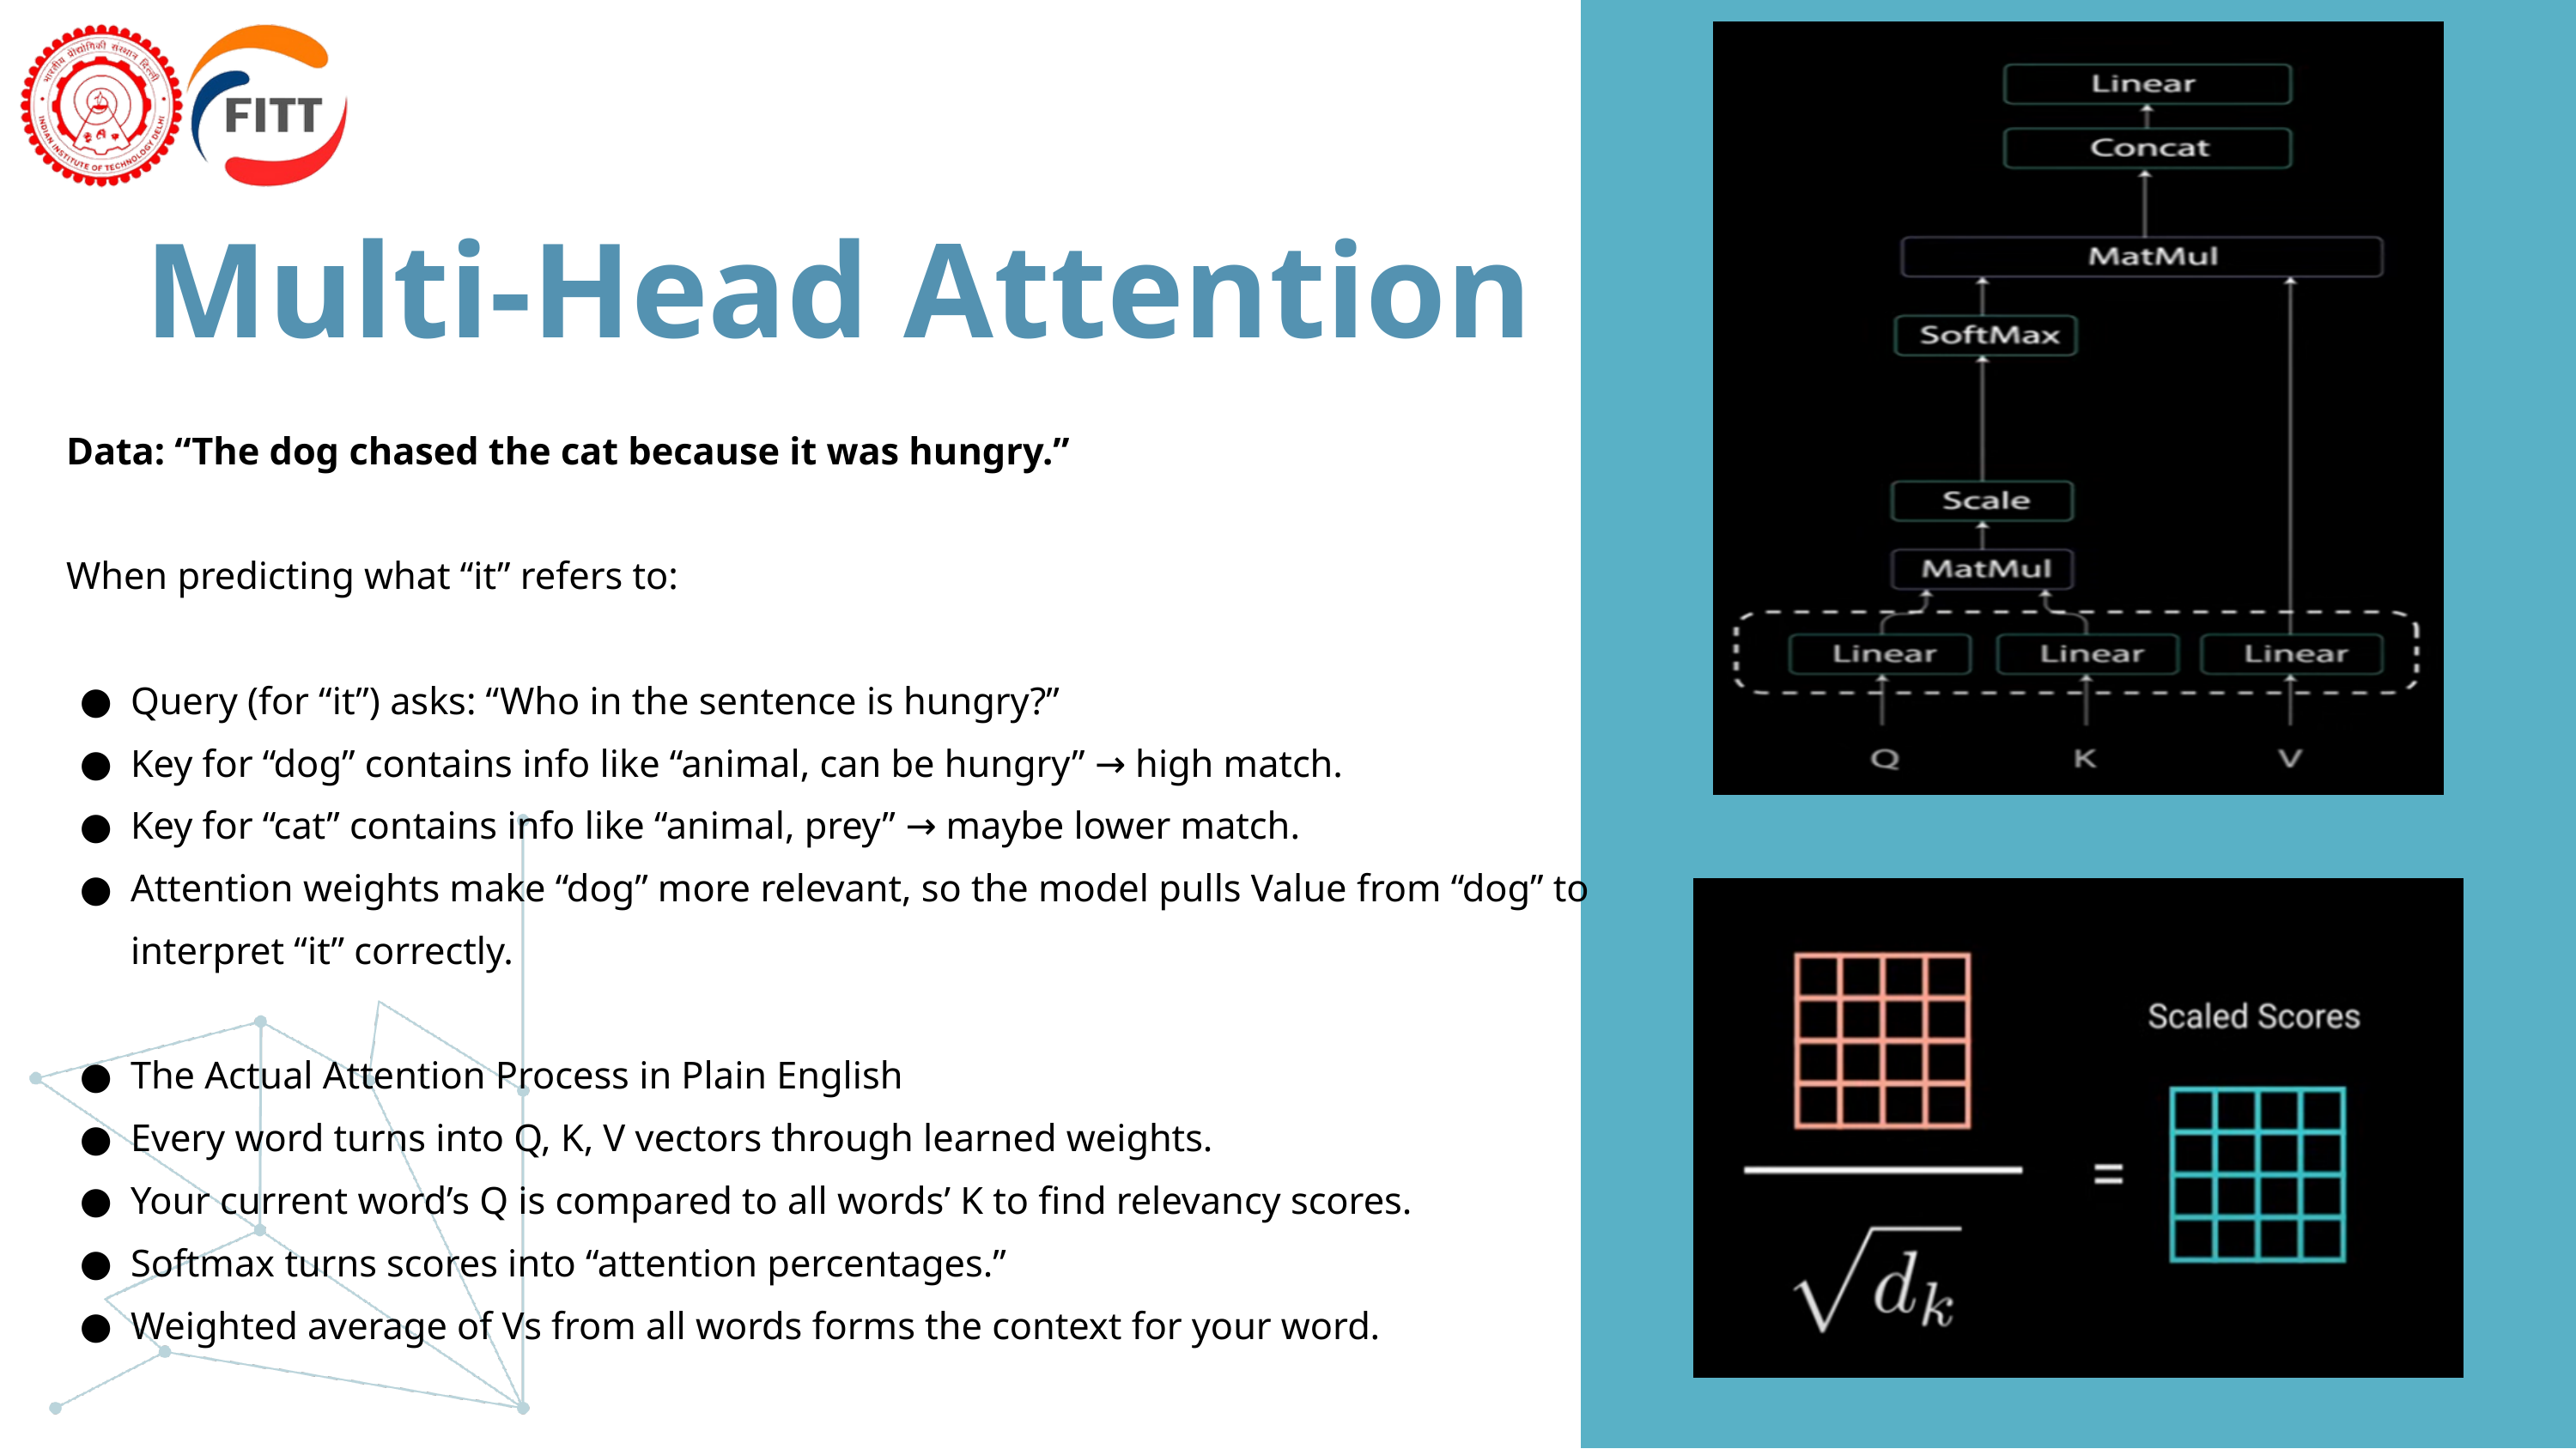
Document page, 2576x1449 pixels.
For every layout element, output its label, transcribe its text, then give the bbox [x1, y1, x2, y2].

text_box Multi-Head Attention [144, 175, 1575, 364]
picture [1713, 21, 2444, 796]
picture [1693, 878, 2464, 1379]
text_box [29, 814, 66, 1415]
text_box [1580, 0, 2576, 1449]
text_box Data: “The dog chased the cat because it was hungry.” When predicting what “it” refers to: Query (for “it”) asks: “Who in the sentence is hungry?” Key for “dog” contains info like “animal, can be hungry” → high match. Key for “cat” contains info like “animal, prey” → maybe lower match. Attention weights make “dog” more relevant, so the model pulls Value from “dog” to interpret “it” correctly. The Actual Attention Process in Plain English Every word turns into Q, K, V vectors through learned weights. Your current word’s Q is compared to all words’ K to find relevancy scores. Softmax turns scores into “attention percentages.” Weighted average of Vs from all words forms the context for your word. [66, 409, 1576, 1449]
text_box [18, 21, 349, 189]
